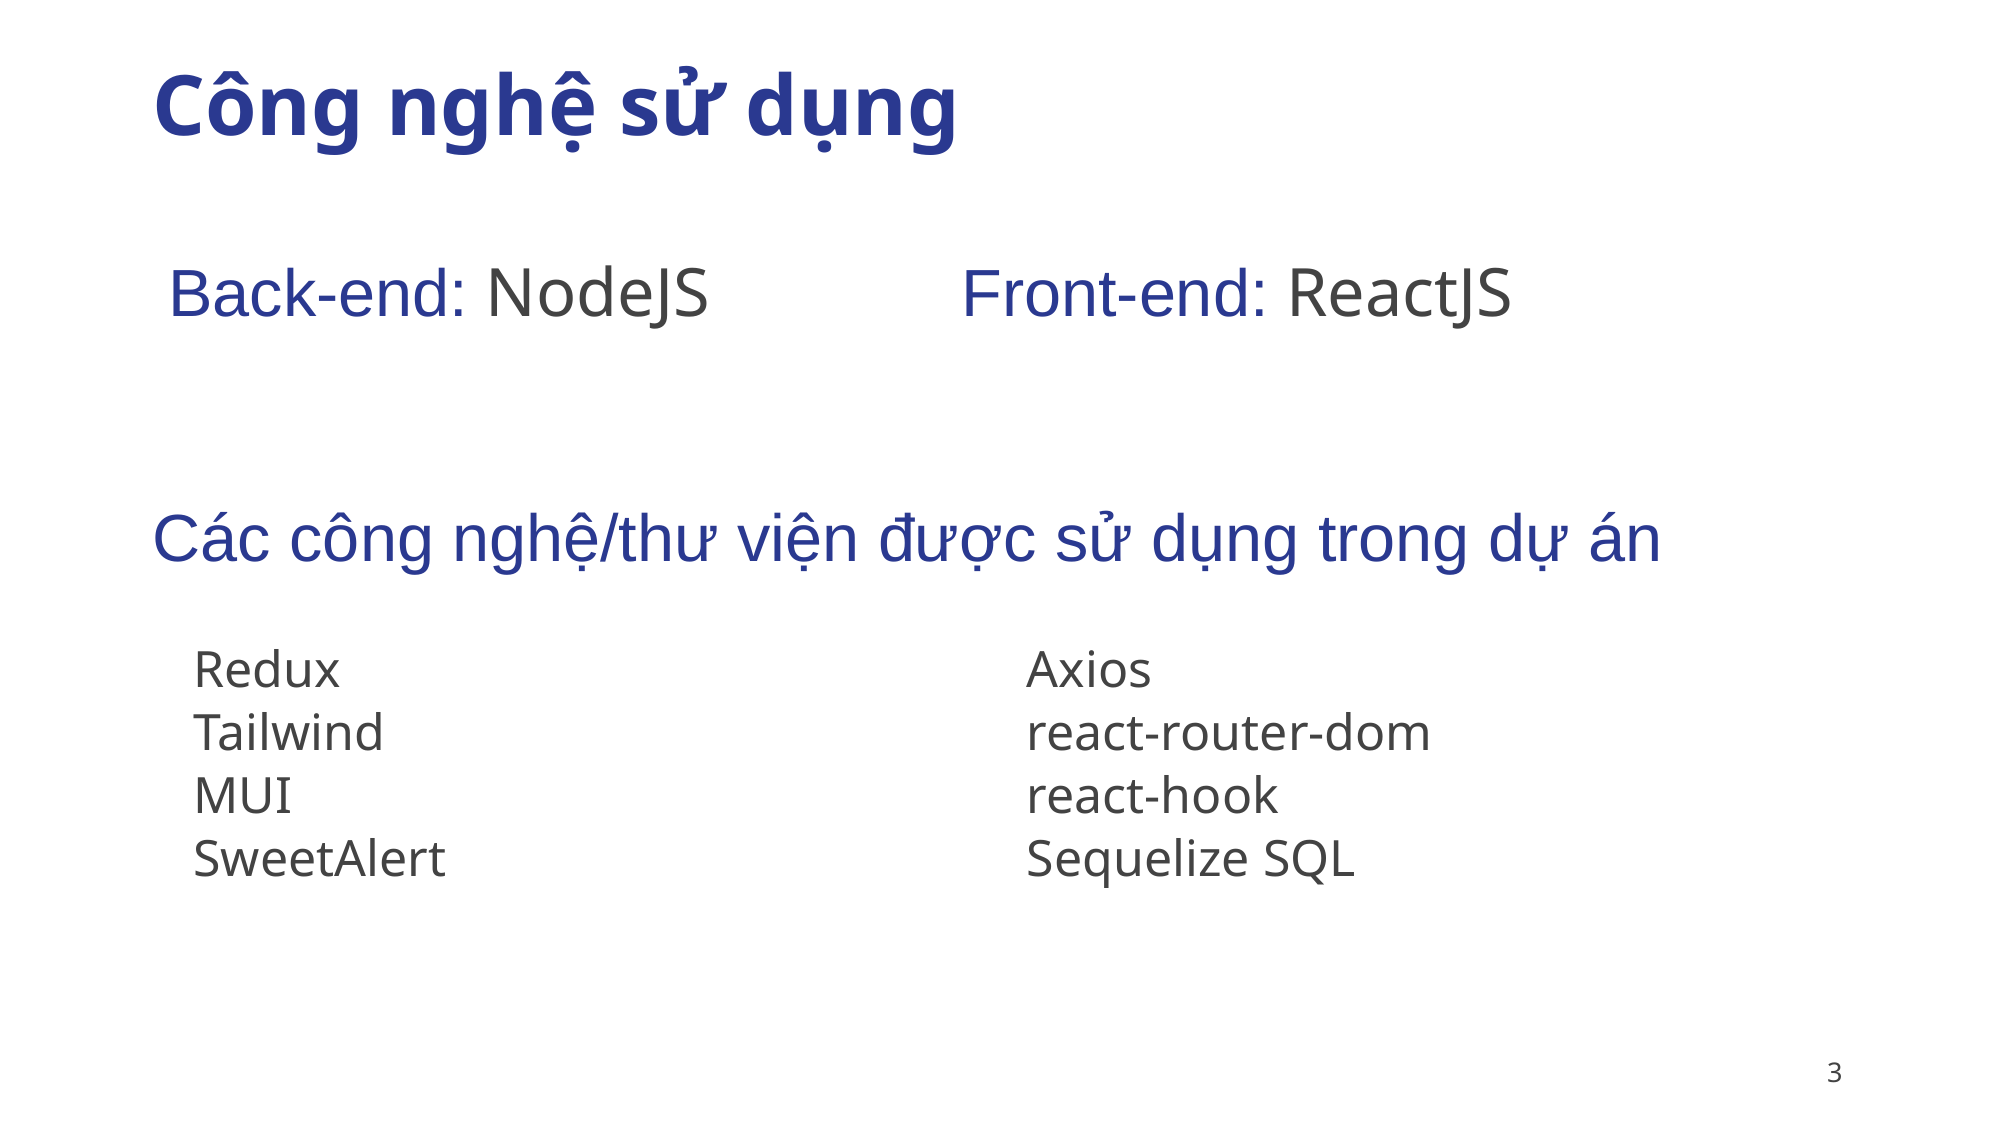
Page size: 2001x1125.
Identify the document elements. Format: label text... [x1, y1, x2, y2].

list Axios react-router-dom react-hook Sequelize SQL [1006, 614, 1811, 1020]
list Front-end: ReactJS [941, 217, 1695, 453]
slide_number ‹#› [1742, 1031, 1863, 1118]
list Back-end: NodeJS [148, 218, 902, 453]
list Redux Tailwind MUI SweetAlert [173, 614, 978, 1020]
title Công nghệ sử dụng [137, 0, 1863, 218]
text_box Các công nghệ/thư viện được sử dụng trong dự án [137, 496, 1863, 572]
